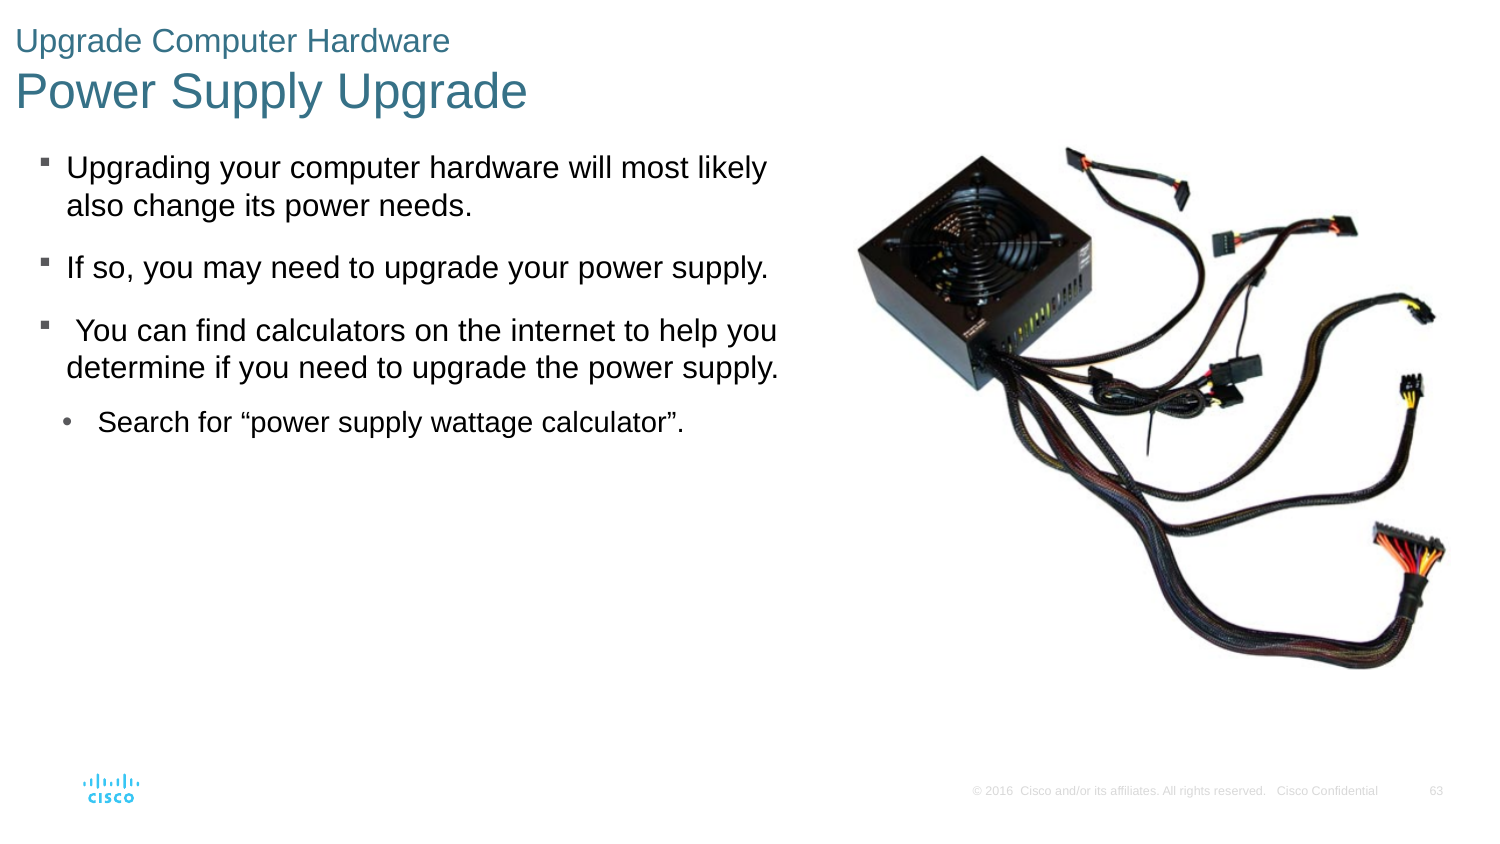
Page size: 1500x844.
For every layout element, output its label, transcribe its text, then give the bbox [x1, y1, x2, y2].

title Upgrade Computer Hardware Power Supply Upgrade [0, 6, 1500, 131]
picture [851, 139, 1451, 670]
list Upgrading your computer hardware will most likely also change its power needs. If so, you may need to upgrade your power supply. You can find calculators on the internet to help you determine if you need to upgrade the power supply. Search for “power supply wattage calculator”. [23, 139, 852, 754]
